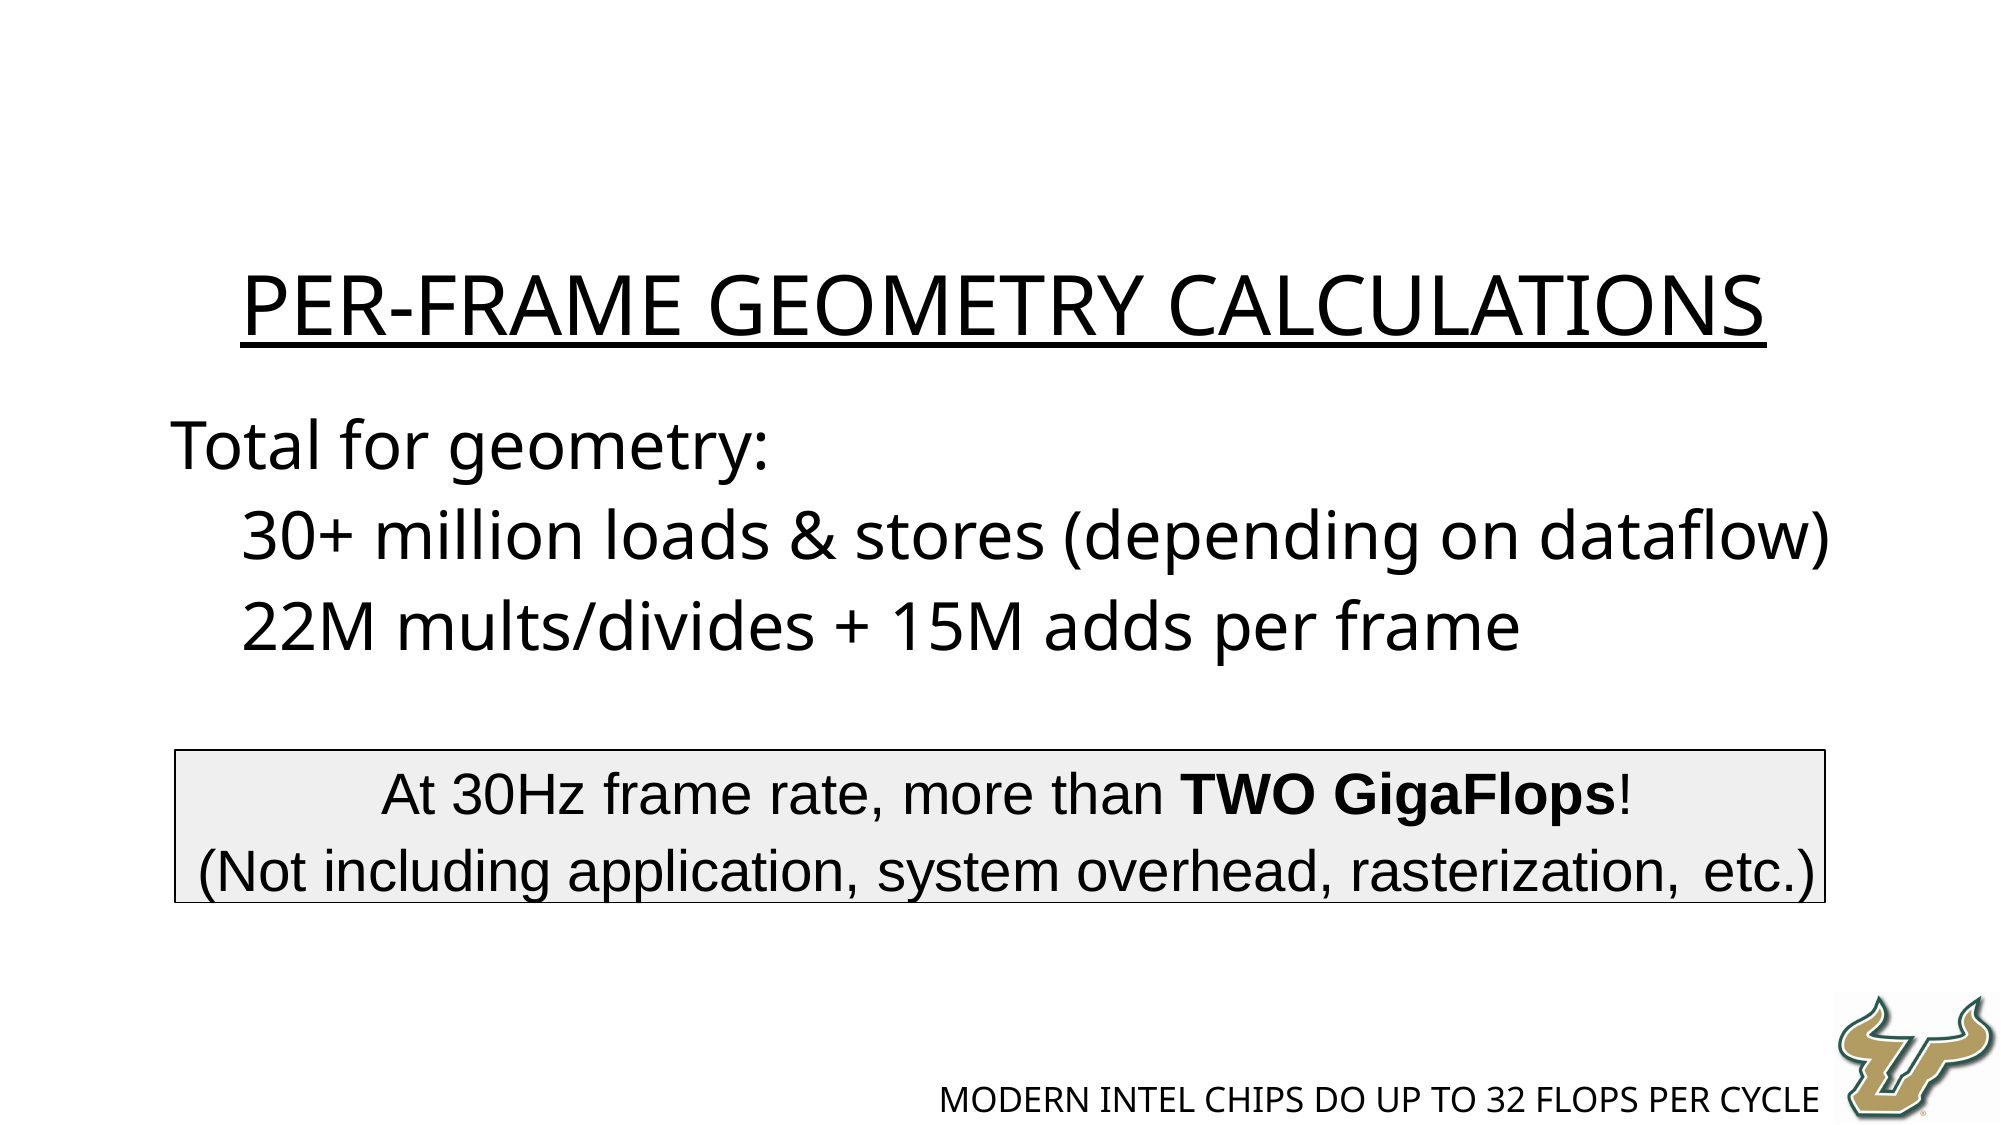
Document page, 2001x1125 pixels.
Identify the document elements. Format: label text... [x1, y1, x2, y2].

text_box At 30Hz frame rate, more than TWO GigaFlops! (Not including application, system overhead, rasterization, etc.) [174, 749, 1825, 903]
list Modern intel chips do up to 32 flops per cycle [780, 1072, 1835, 1125]
picture [1835, 992, 2000, 1124]
list Per-Frame Geometry Calculations Total for geometry: 30+ million loads & stores (depending on dataflow) 22M mults/divides + 15M adds per frame [150, 135, 1850, 990]
